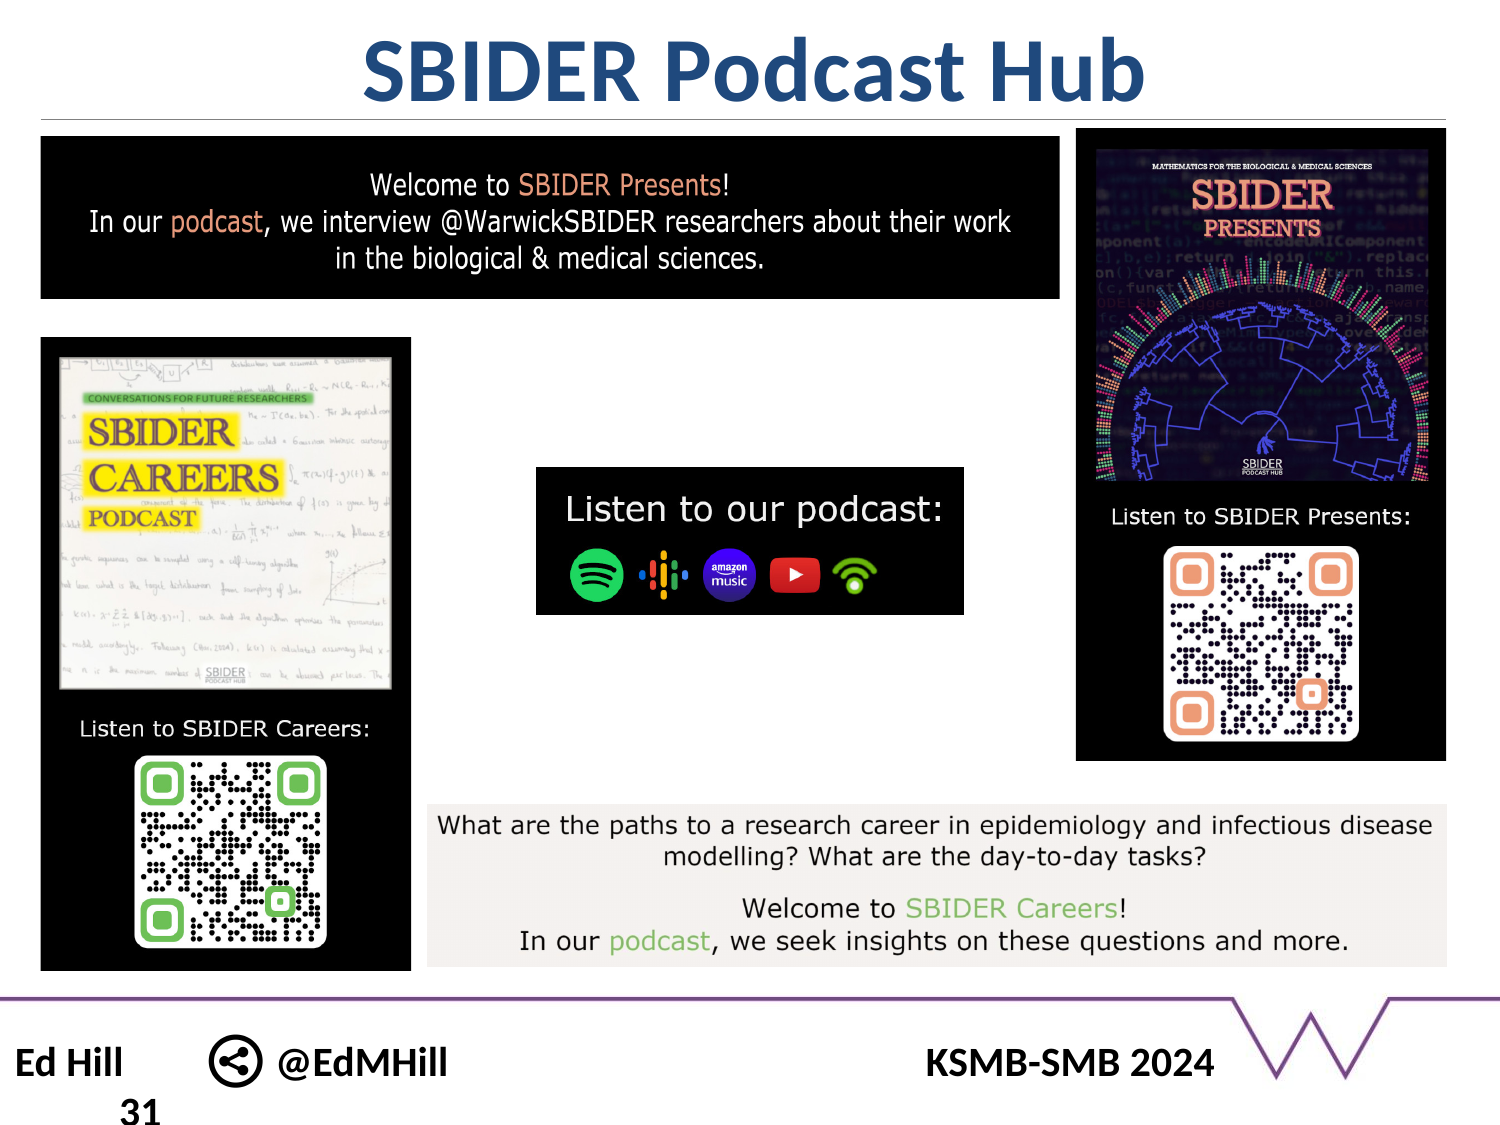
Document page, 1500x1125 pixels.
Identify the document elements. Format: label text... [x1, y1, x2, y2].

picture [535, 466, 965, 615]
text_box SBIDER Podcast Hub [348, 1, 1164, 119]
picture [40, 337, 412, 971]
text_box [0, 1027, 1500, 1095]
picture [40, 136, 1060, 299]
picture [1075, 127, 1447, 762]
picture [0, 1095, 1500, 1125]
picture [426, 804, 1447, 967]
picture [0, 977, 1500, 1027]
